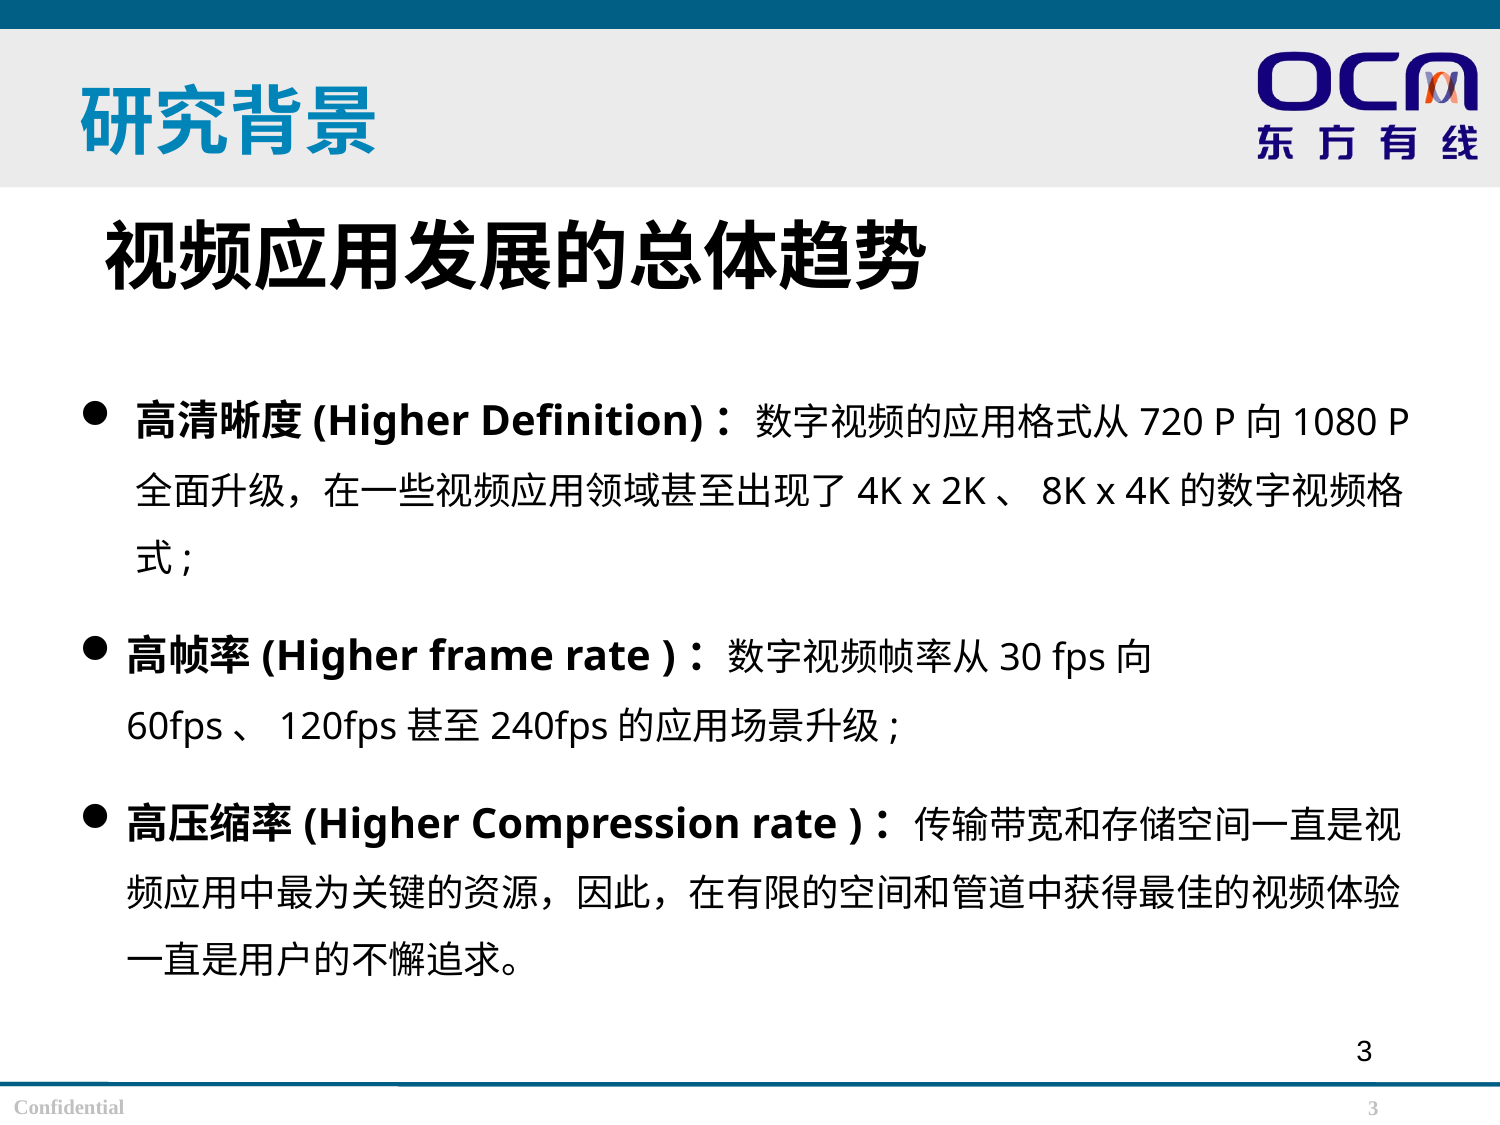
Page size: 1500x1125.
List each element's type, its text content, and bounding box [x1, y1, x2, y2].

slide_number 3 [1074, 1024, 1388, 1101]
picture [1234, 30, 1500, 188]
text_box 研究背景 [64, 66, 1415, 149]
text_box 高清晰度(Higher Definition)：数字视频的应用格式从720 P向1080 P全面升级，在一些视频应用领域甚至出现了4K x 2K、8K x 4K的数字视频格式; 高帧率(Higher frame rate )：数字视频帧率从30 fps向60fps、120fps甚至240fps的应用场景升级; 高压缩率(Higher Compression rate )：传输带宽和存储空间一直是视频应用中最为关键的资源，因此，在有限的空间和管道中获得最佳的视频体验一直是用户的不懈追求。 [64, 361, 1445, 989]
text_box 视频应用发展的总体趋势 [88, 219, 1351, 306]
